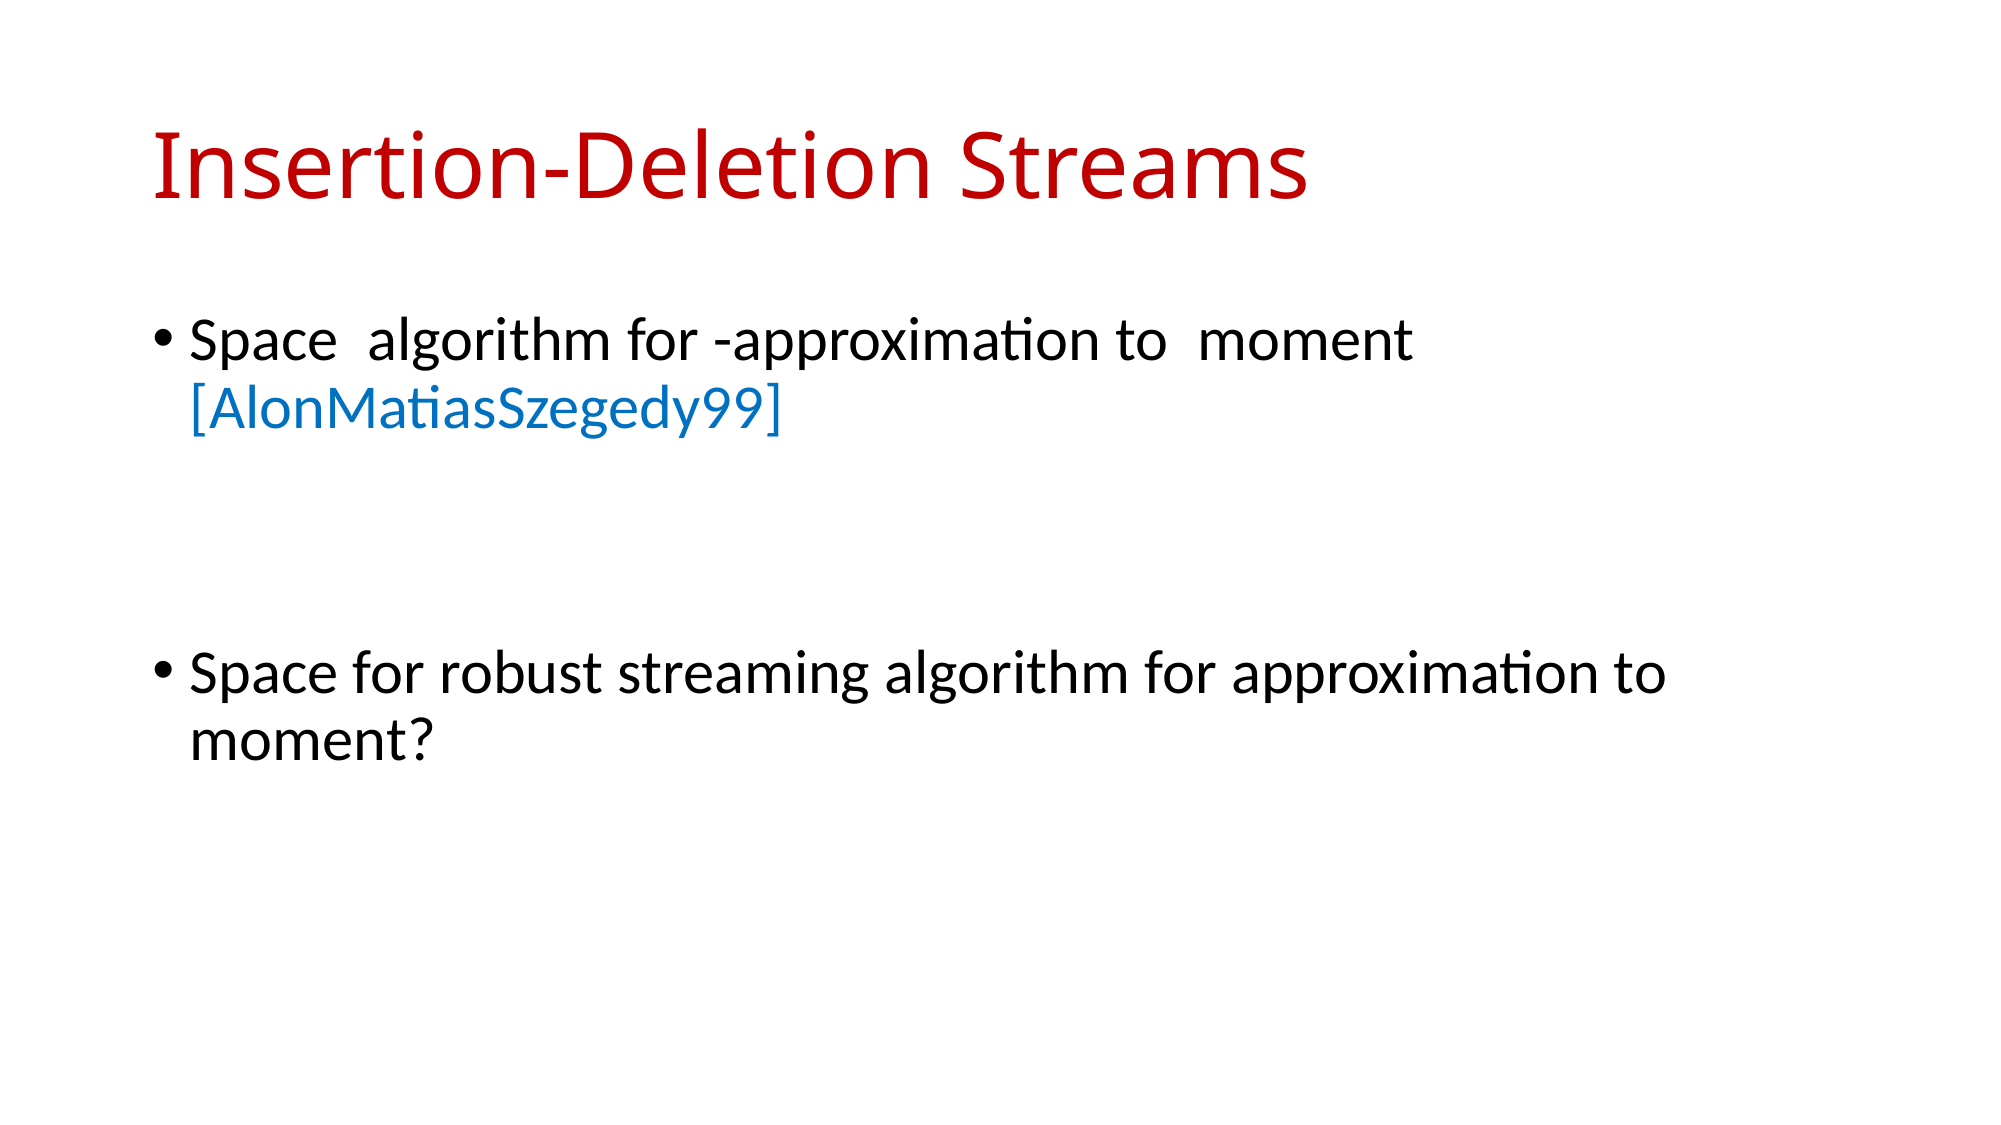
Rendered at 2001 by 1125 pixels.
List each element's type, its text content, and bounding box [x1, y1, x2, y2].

title Insertion-Deletion Streams [137, 59, 1863, 278]
